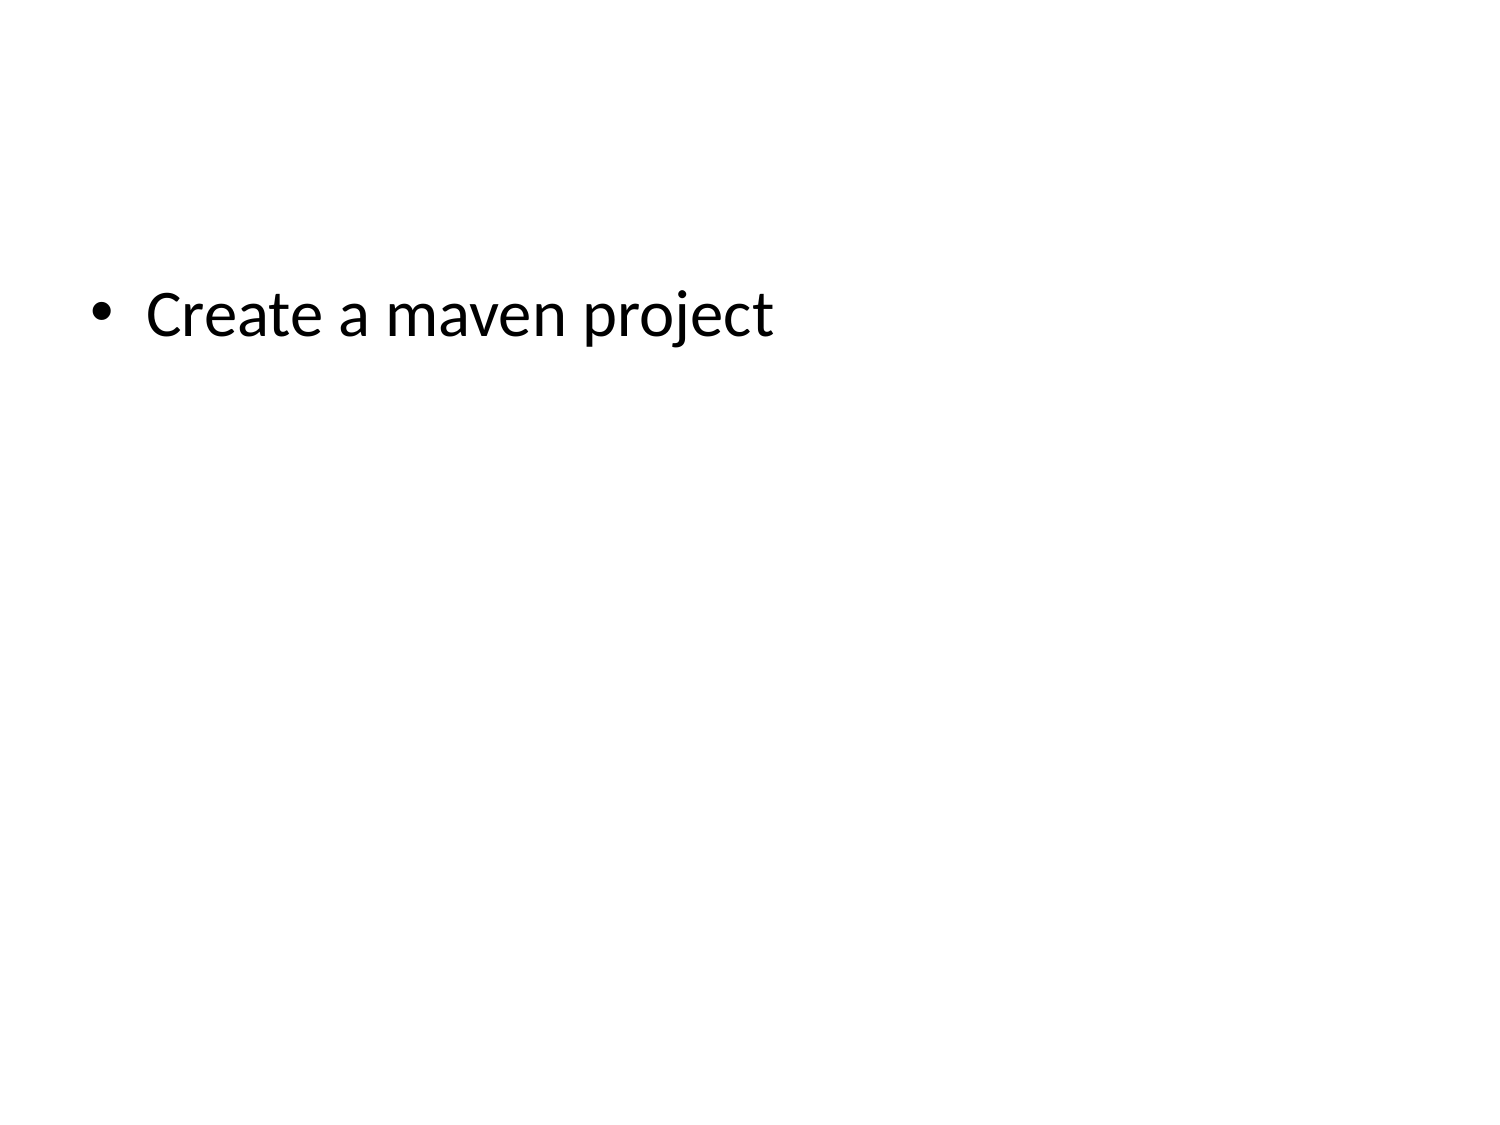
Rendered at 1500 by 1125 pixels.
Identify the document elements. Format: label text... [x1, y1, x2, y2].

list Create a maven project [75, 262, 1425, 1005]
